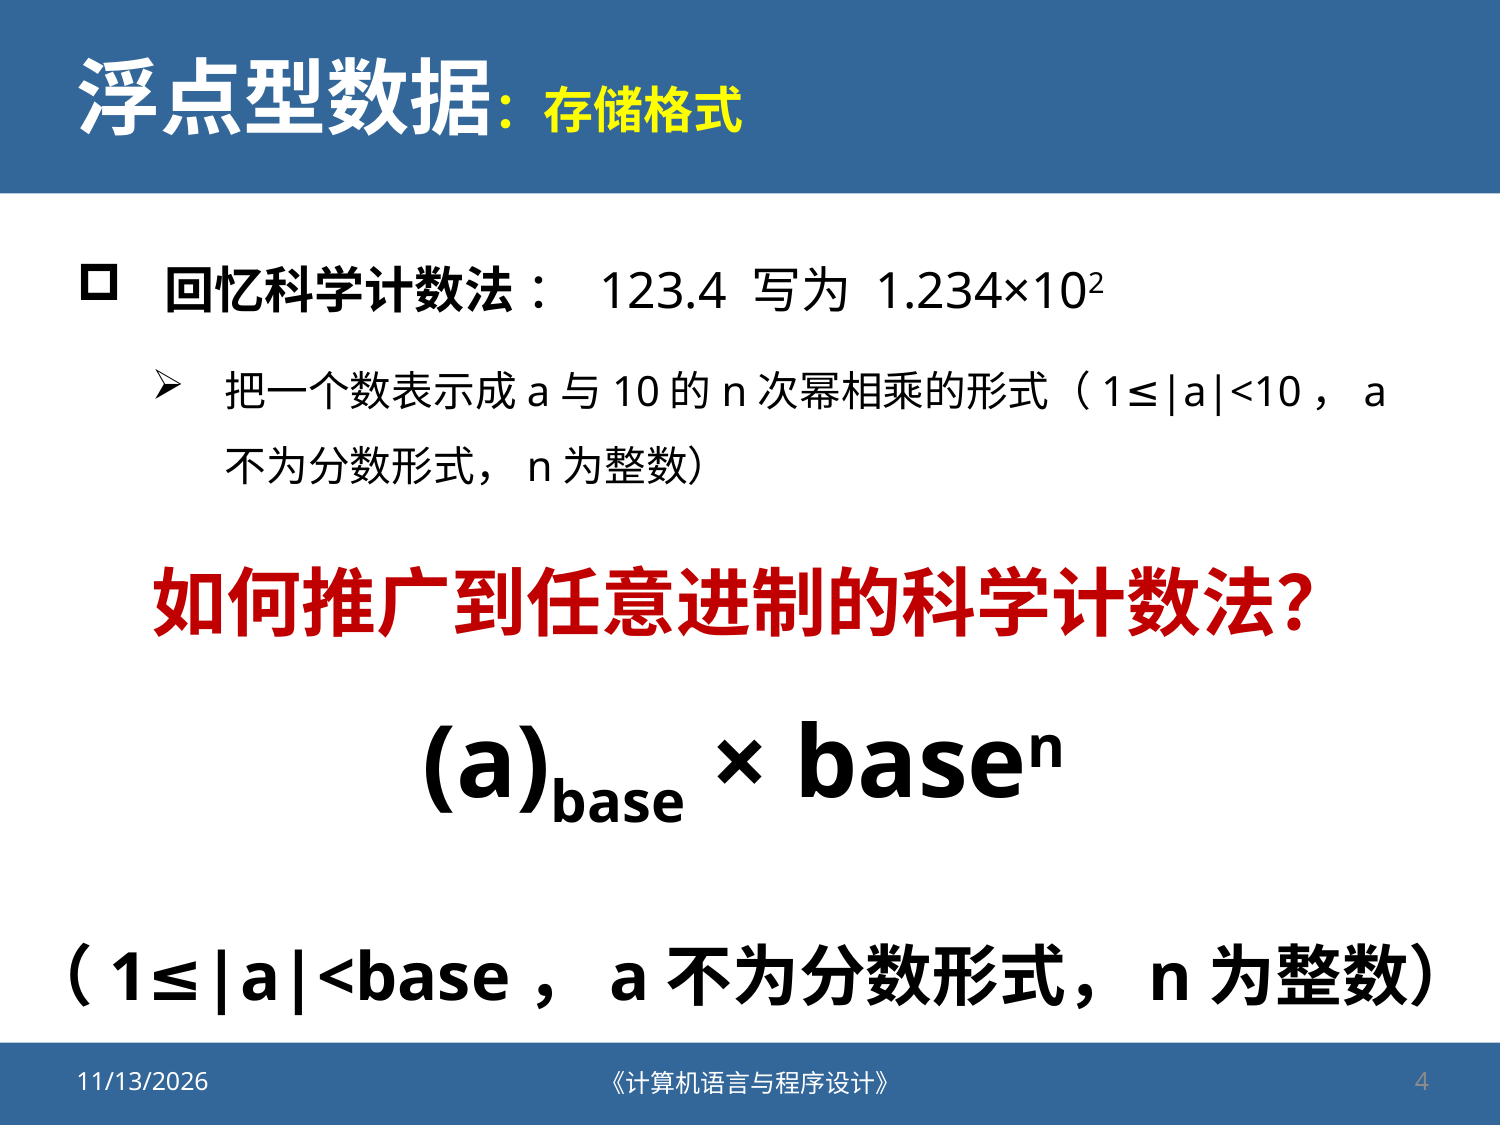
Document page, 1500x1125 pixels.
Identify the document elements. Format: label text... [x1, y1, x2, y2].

text_box (a)base × basen （1≤|a|<base，a不为分数形式，n为整数） [11, 689, 1491, 1022]
slide_number 4 [1084, 1052, 1444, 1113]
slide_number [61, 1052, 422, 1113]
list 回忆科学计数法 ： 123.4 写为 1.234×102 把一个数表示成a与10的n次幂相乘的形式（1≤|a|<10，a不为分数形式，n为整数） [61, 221, 1441, 525]
footer 《计算机语言与程序设计》 [480, 1052, 1021, 1113]
text_box 如何推广到任意进制的科学计数法？ [136, 547, 1366, 653]
title 浮点型数据：存储格式 [61, 27, 1441, 177]
